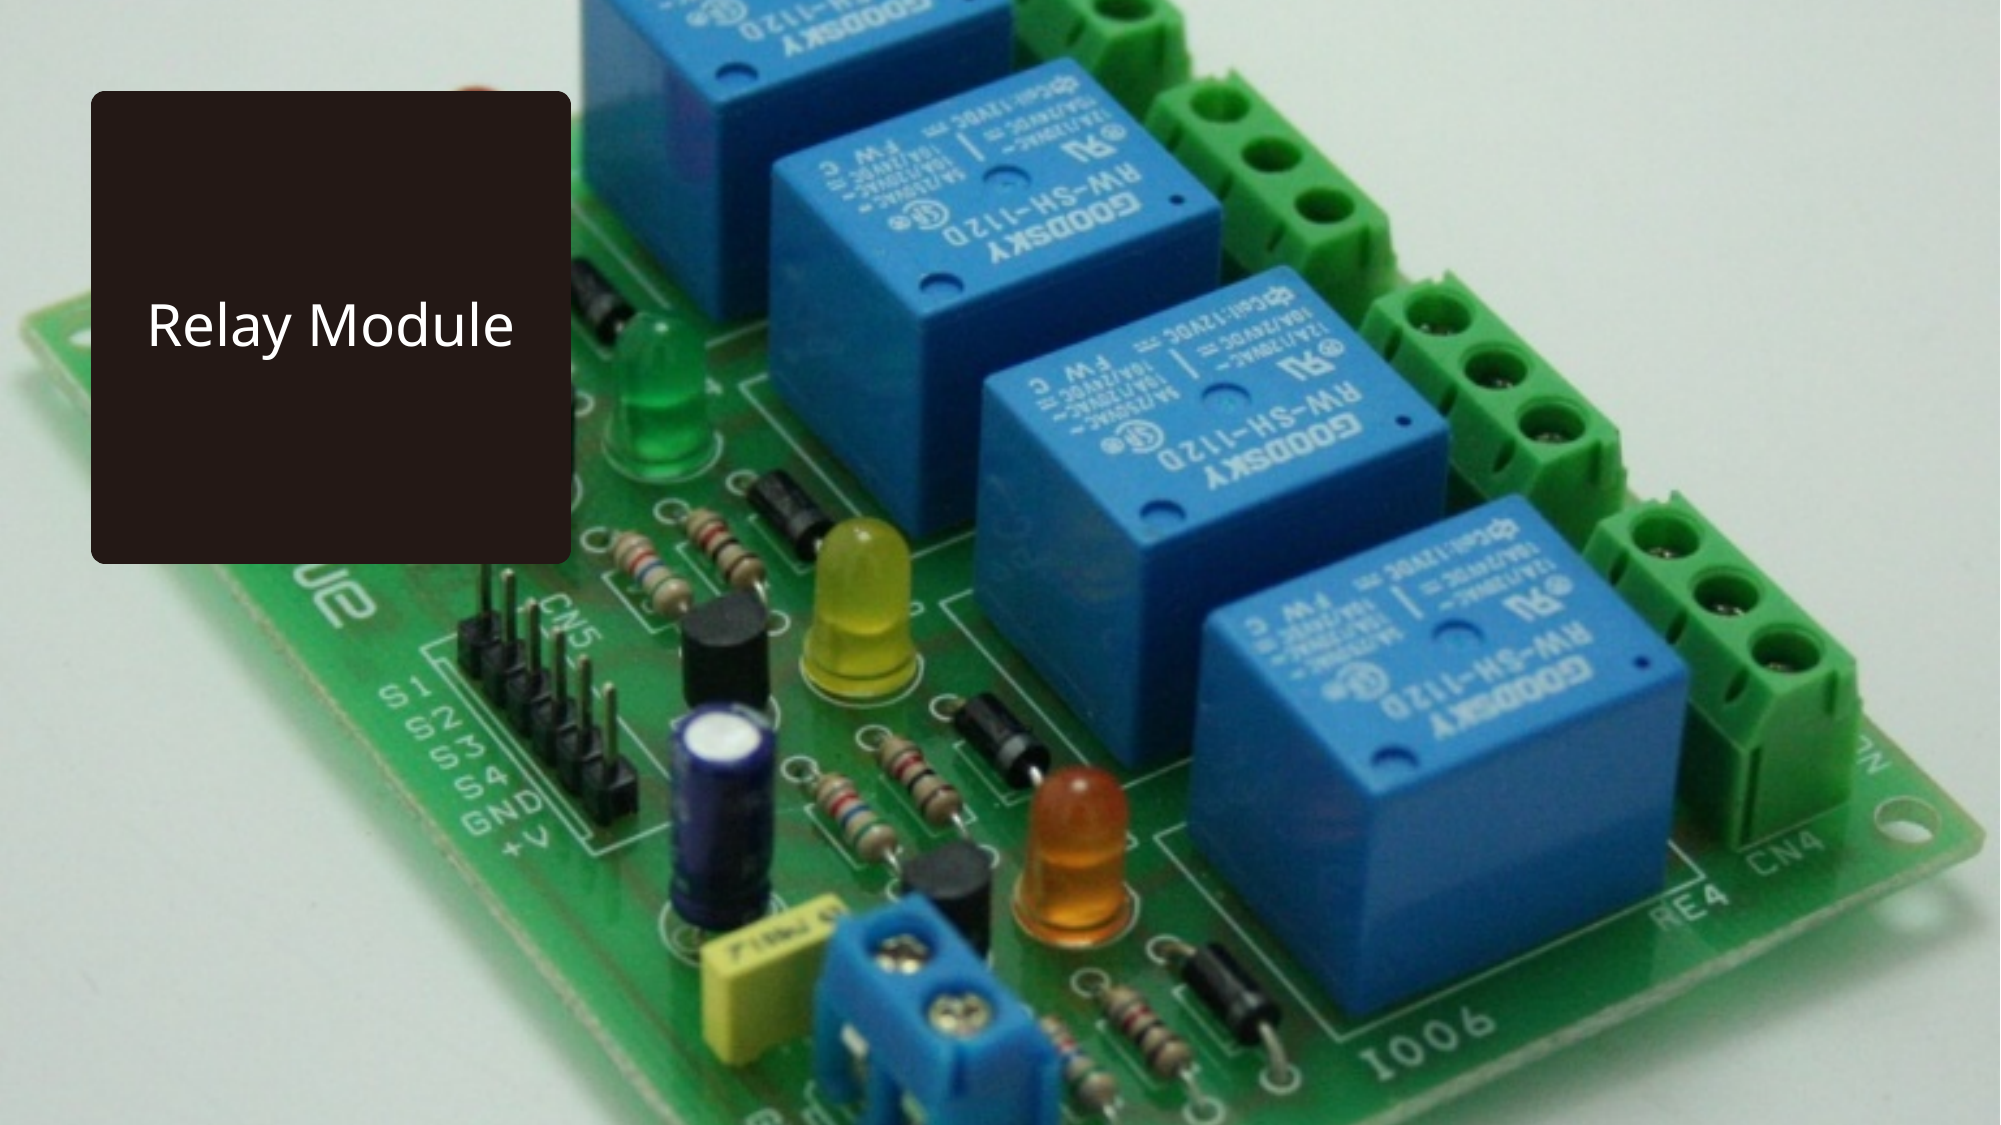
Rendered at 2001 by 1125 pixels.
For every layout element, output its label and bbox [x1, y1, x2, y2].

list [0, 0, 2000, 1125]
